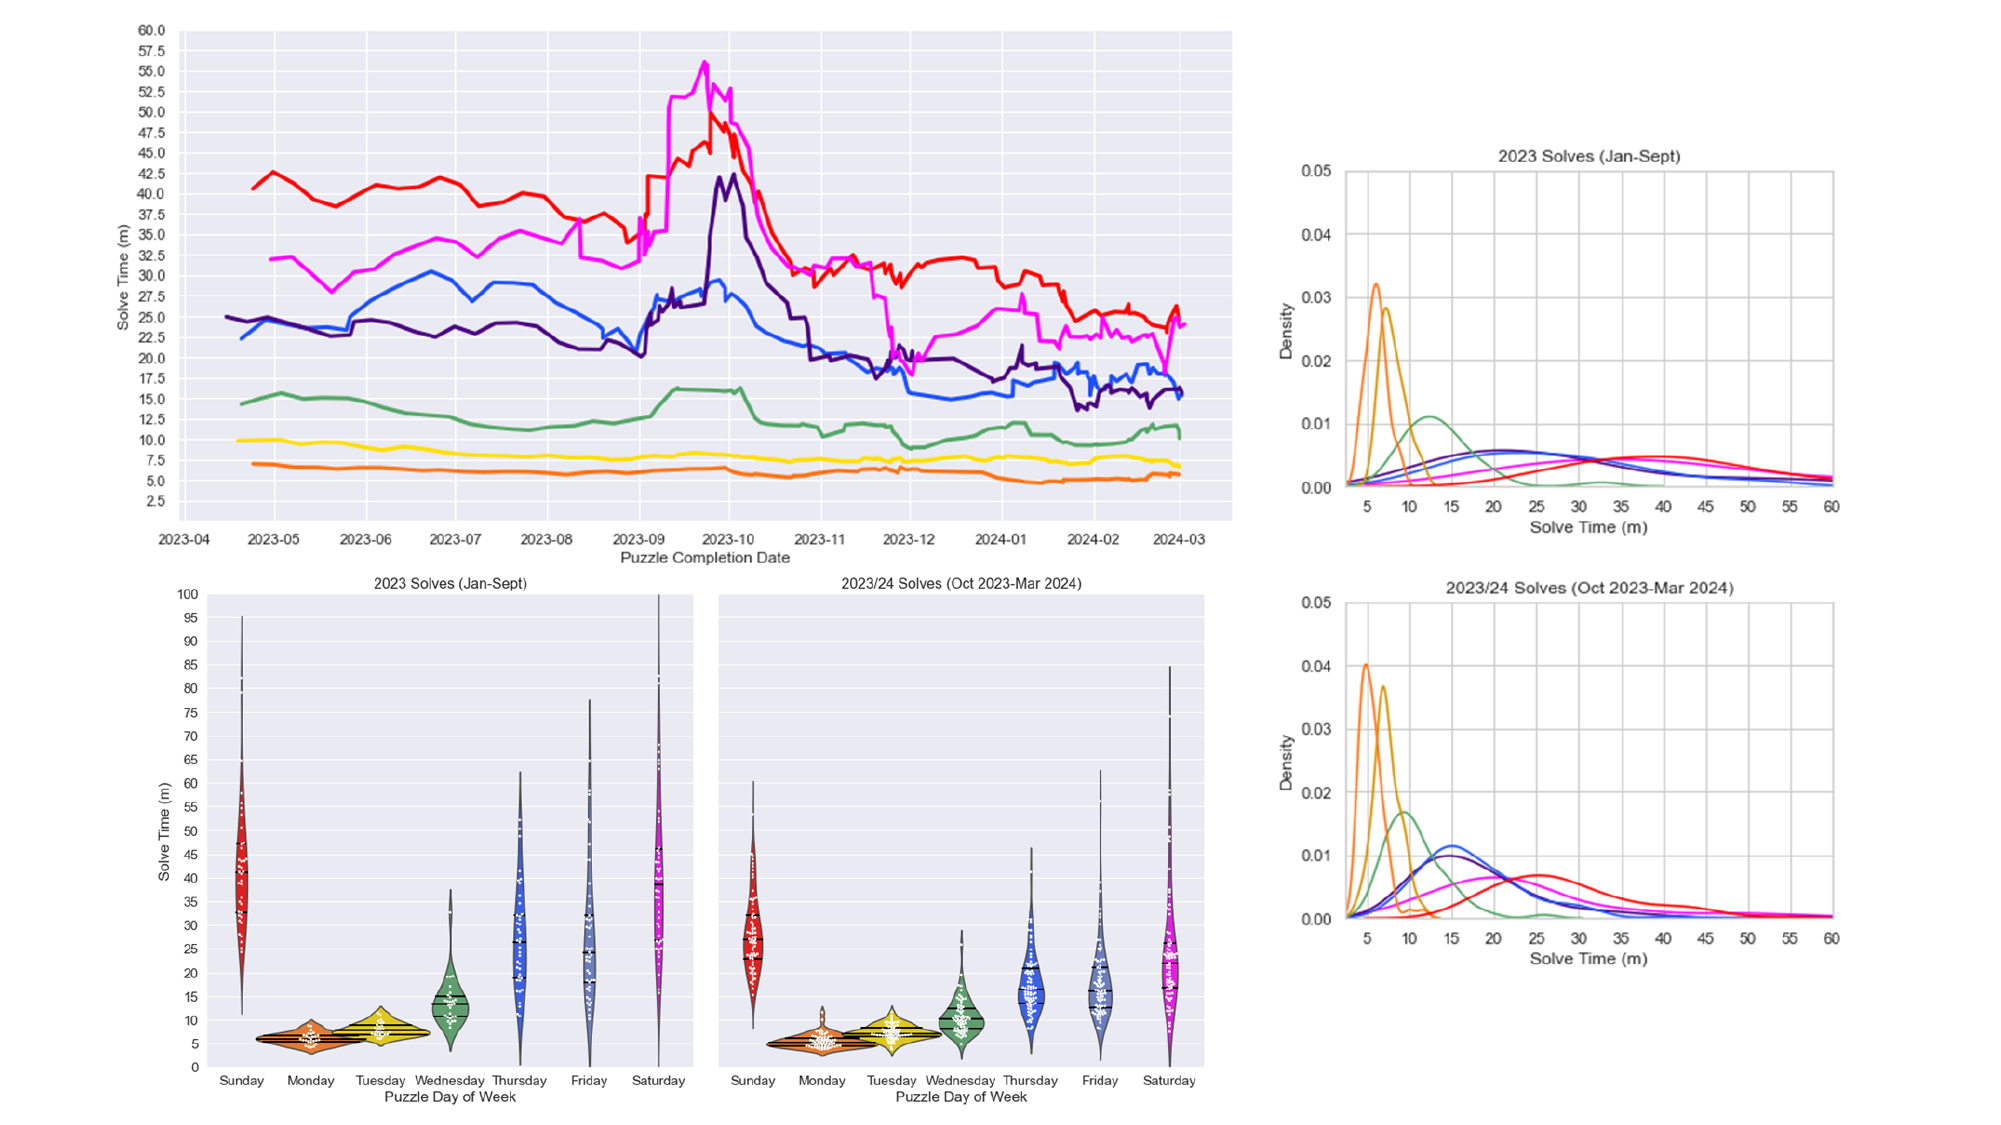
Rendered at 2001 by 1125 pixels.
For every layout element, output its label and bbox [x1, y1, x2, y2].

picture [109, 15, 1851, 1110]
